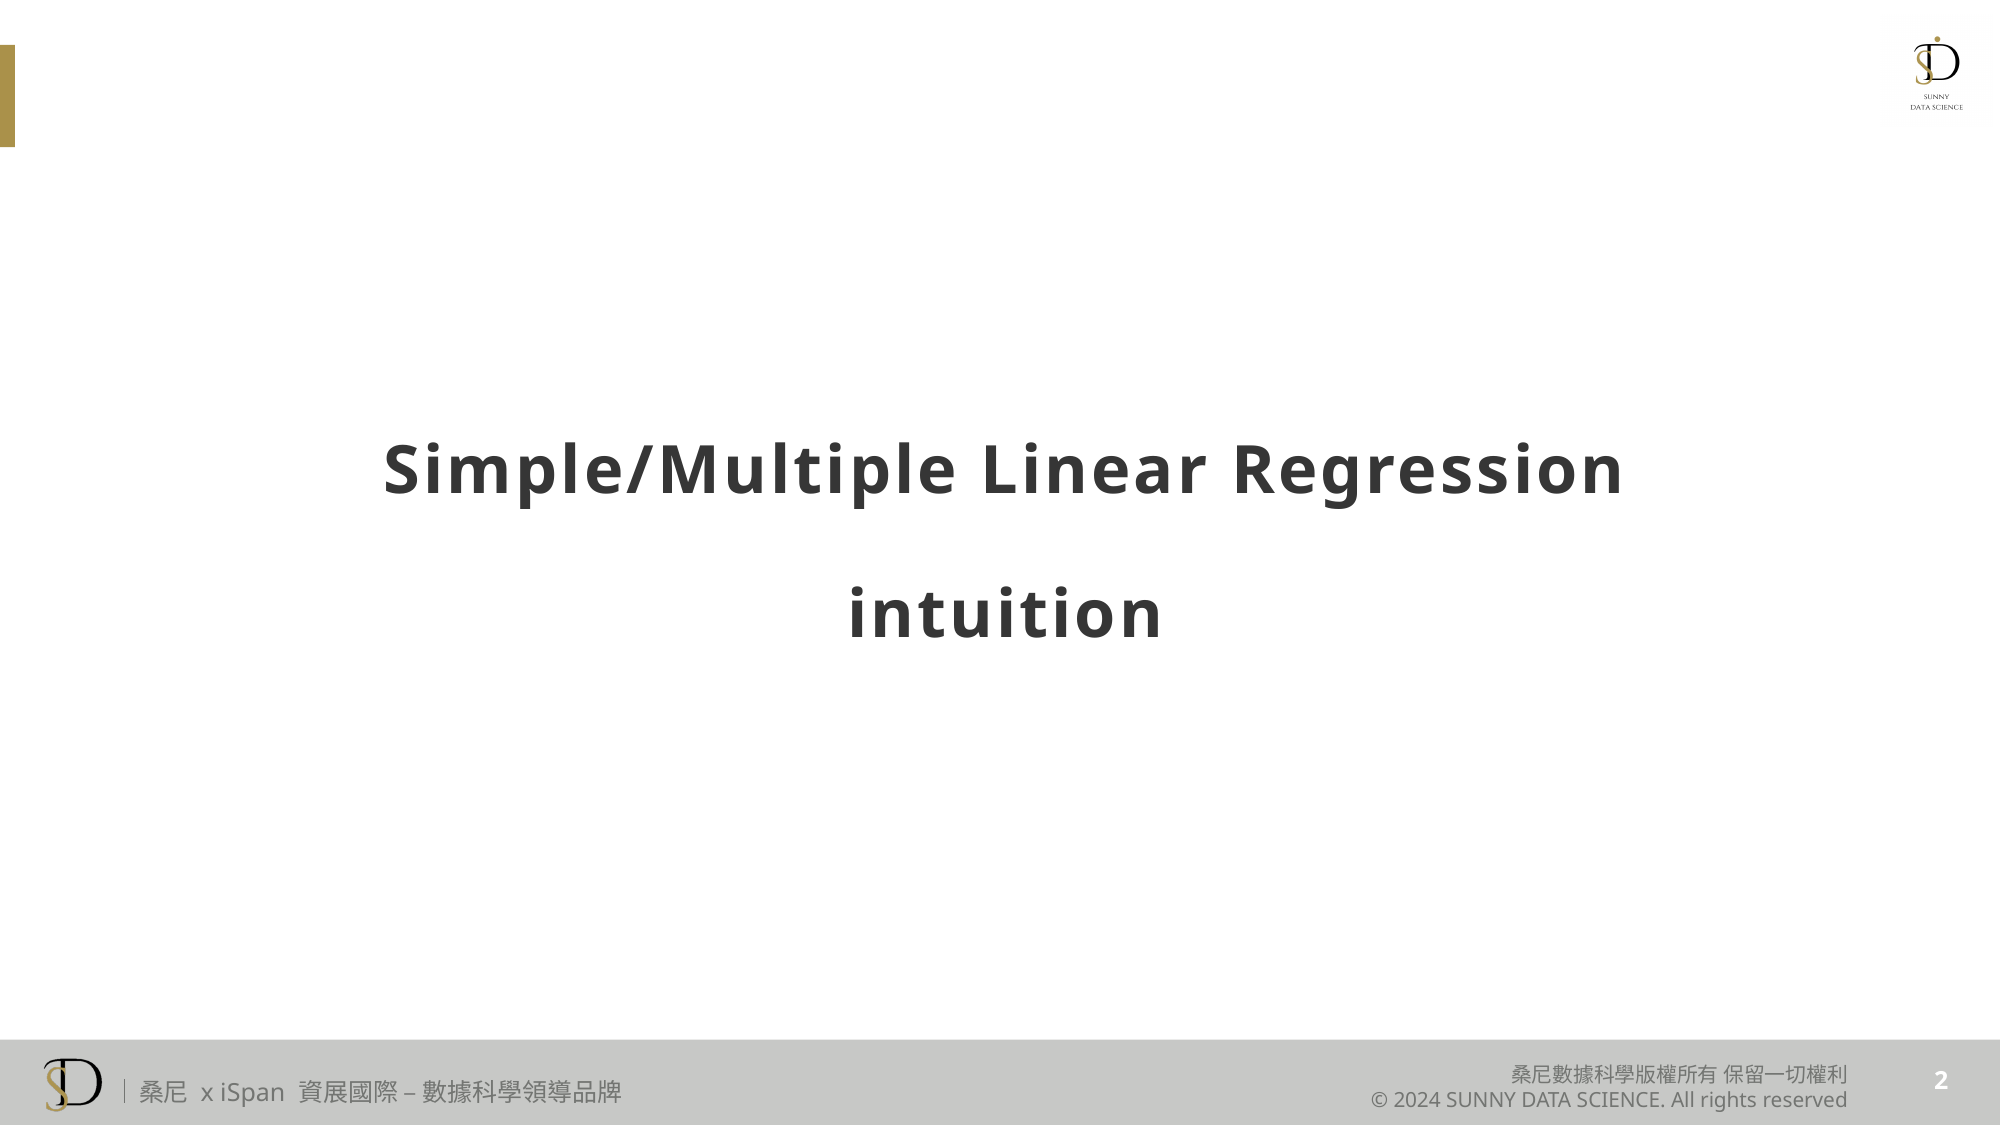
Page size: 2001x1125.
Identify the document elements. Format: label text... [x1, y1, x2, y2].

text_box Simple/Multiple Linear Regression intuition [73, 479, 1937, 608]
picture [1880, 14, 1993, 127]
picture [0, 1020, 145, 1125]
